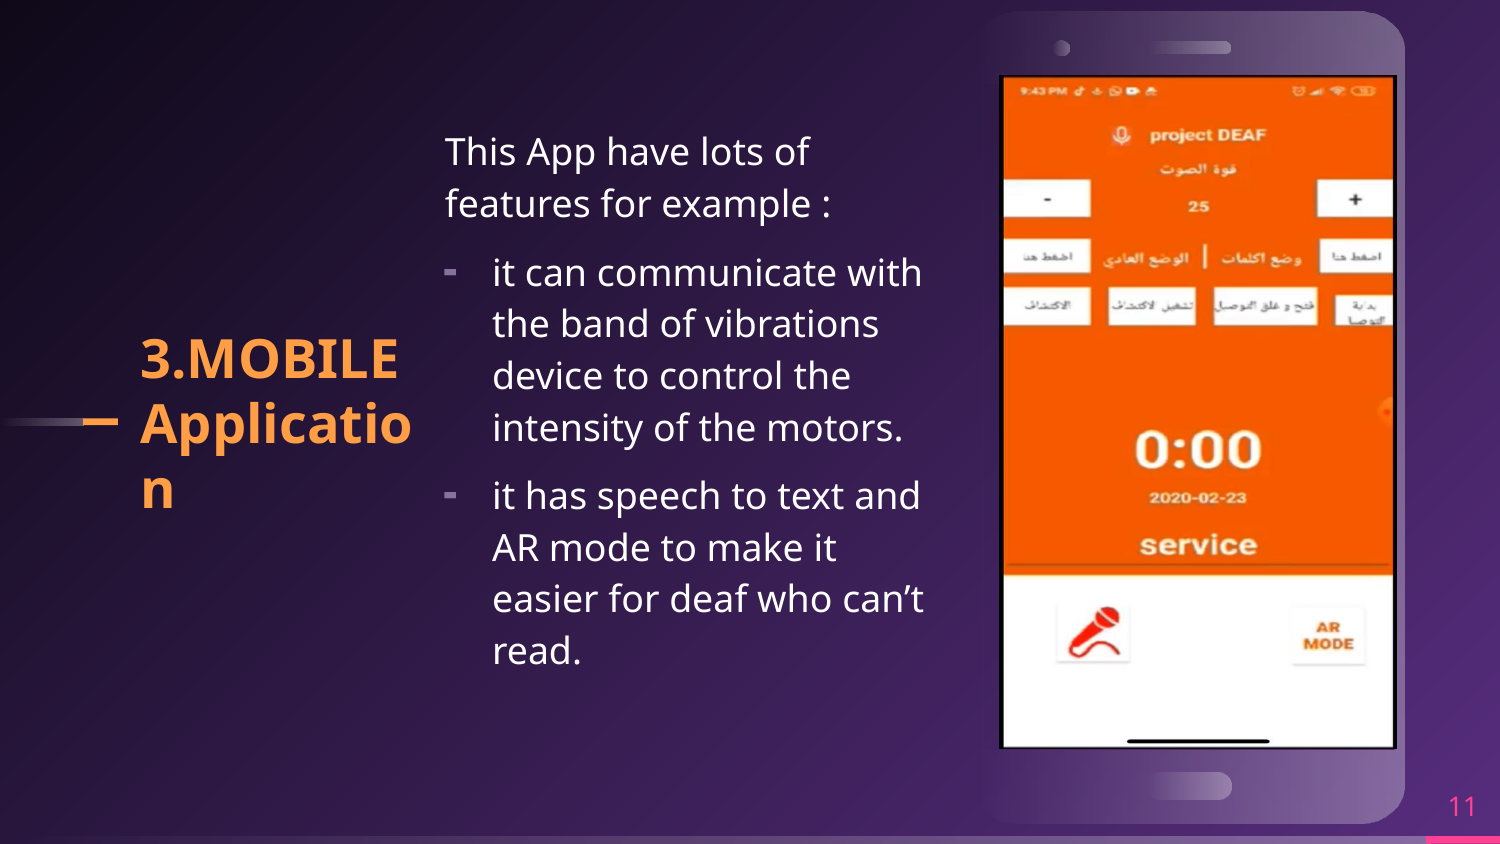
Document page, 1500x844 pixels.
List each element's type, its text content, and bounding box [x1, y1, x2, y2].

slide_number 11 [1426, 779, 1500, 837]
picture [999, 75, 1398, 750]
list This App have lots of features for example : it can communicate with the band of vibrations device to control the intensity of the motors. it has speech to text and AR mode to make it easier for deaf who can’t read. [445, 11, 952, 783]
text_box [973, 11, 1405, 824]
list 3.MOBILE Application [140, 61, 419, 783]
